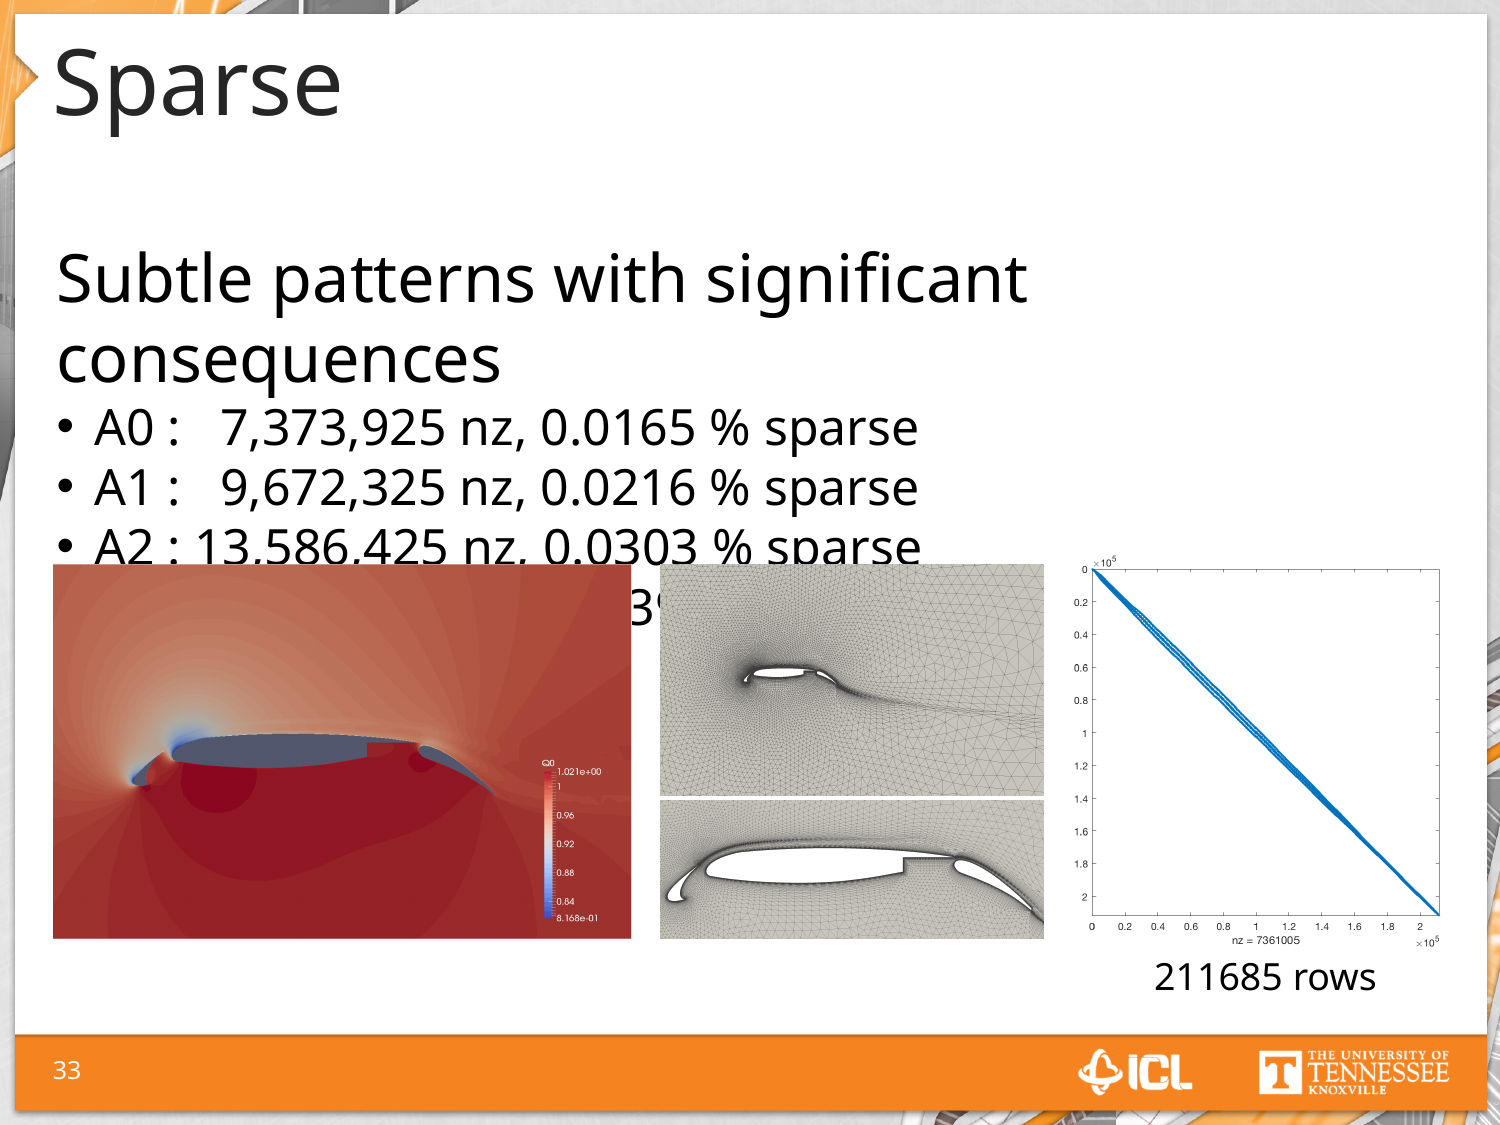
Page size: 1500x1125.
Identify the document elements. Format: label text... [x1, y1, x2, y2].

slide_number 33 [37, 1041, 173, 1102]
list Subtle patterns with significant consequences A0 : 7,373,925 nz, 0.0165 % sparse A1 : 9,672,325 nz, 0.0216 % sparse A2 : 13,586,425 nz, 0.0303 % sparse A3 : 17,741,775 nz, 0.0396 % sparse [41, 228, 1459, 1003]
picture [0, 0, 1500, 1125]
text_box 211685 rows [1139, 970, 1392, 1006]
title Sparse [37, 16, 1463, 206]
